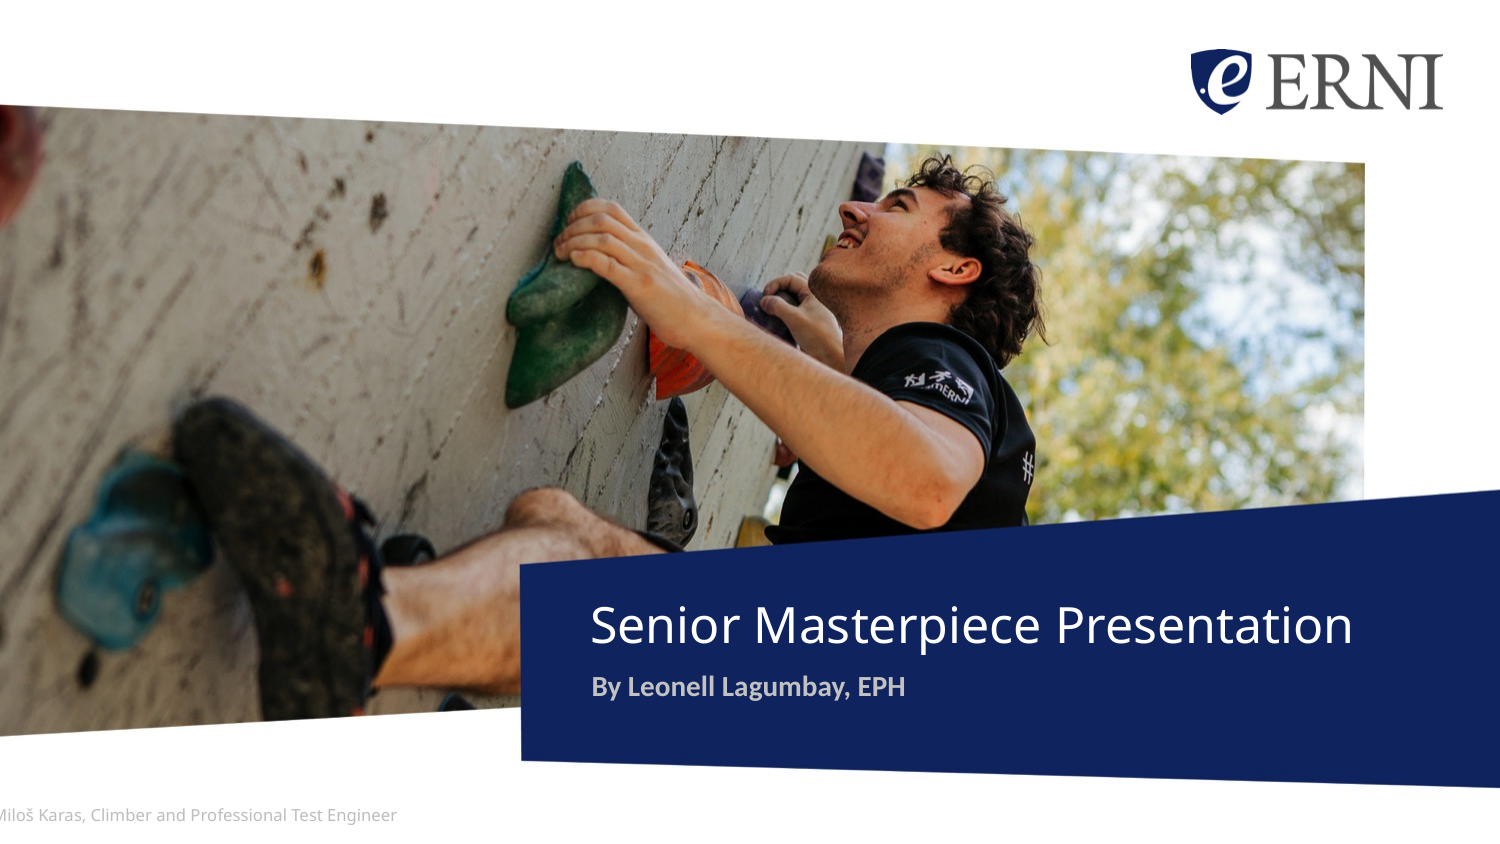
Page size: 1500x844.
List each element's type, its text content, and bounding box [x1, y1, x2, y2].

picture [0, 0, 1500, 844]
title Senior Masterpiece Presentation [585, 598, 1440, 658]
list By Leonell Lagumbay, EPH [586, 666, 1441, 709]
